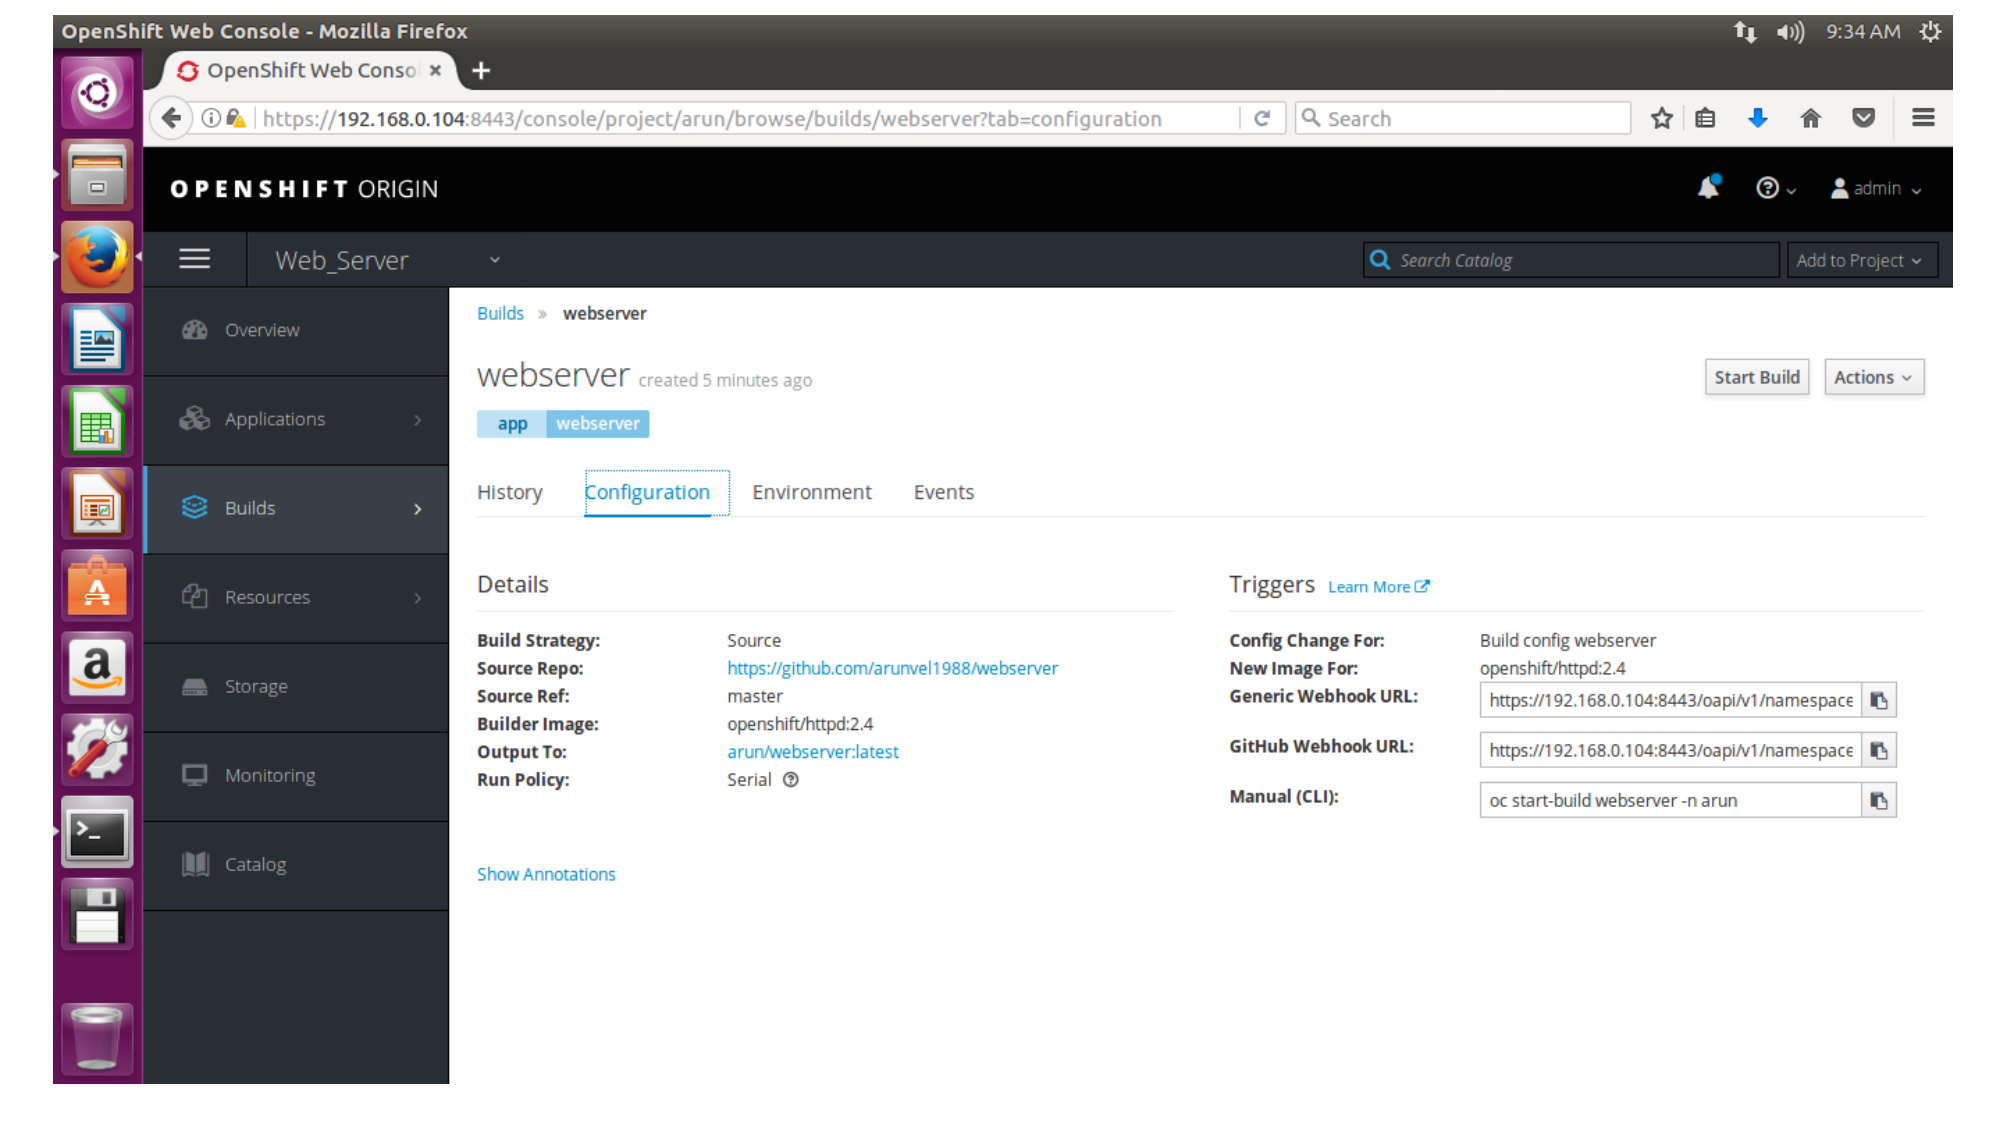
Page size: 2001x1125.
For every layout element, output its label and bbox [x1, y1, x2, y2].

list [53, 15, 1953, 1084]
